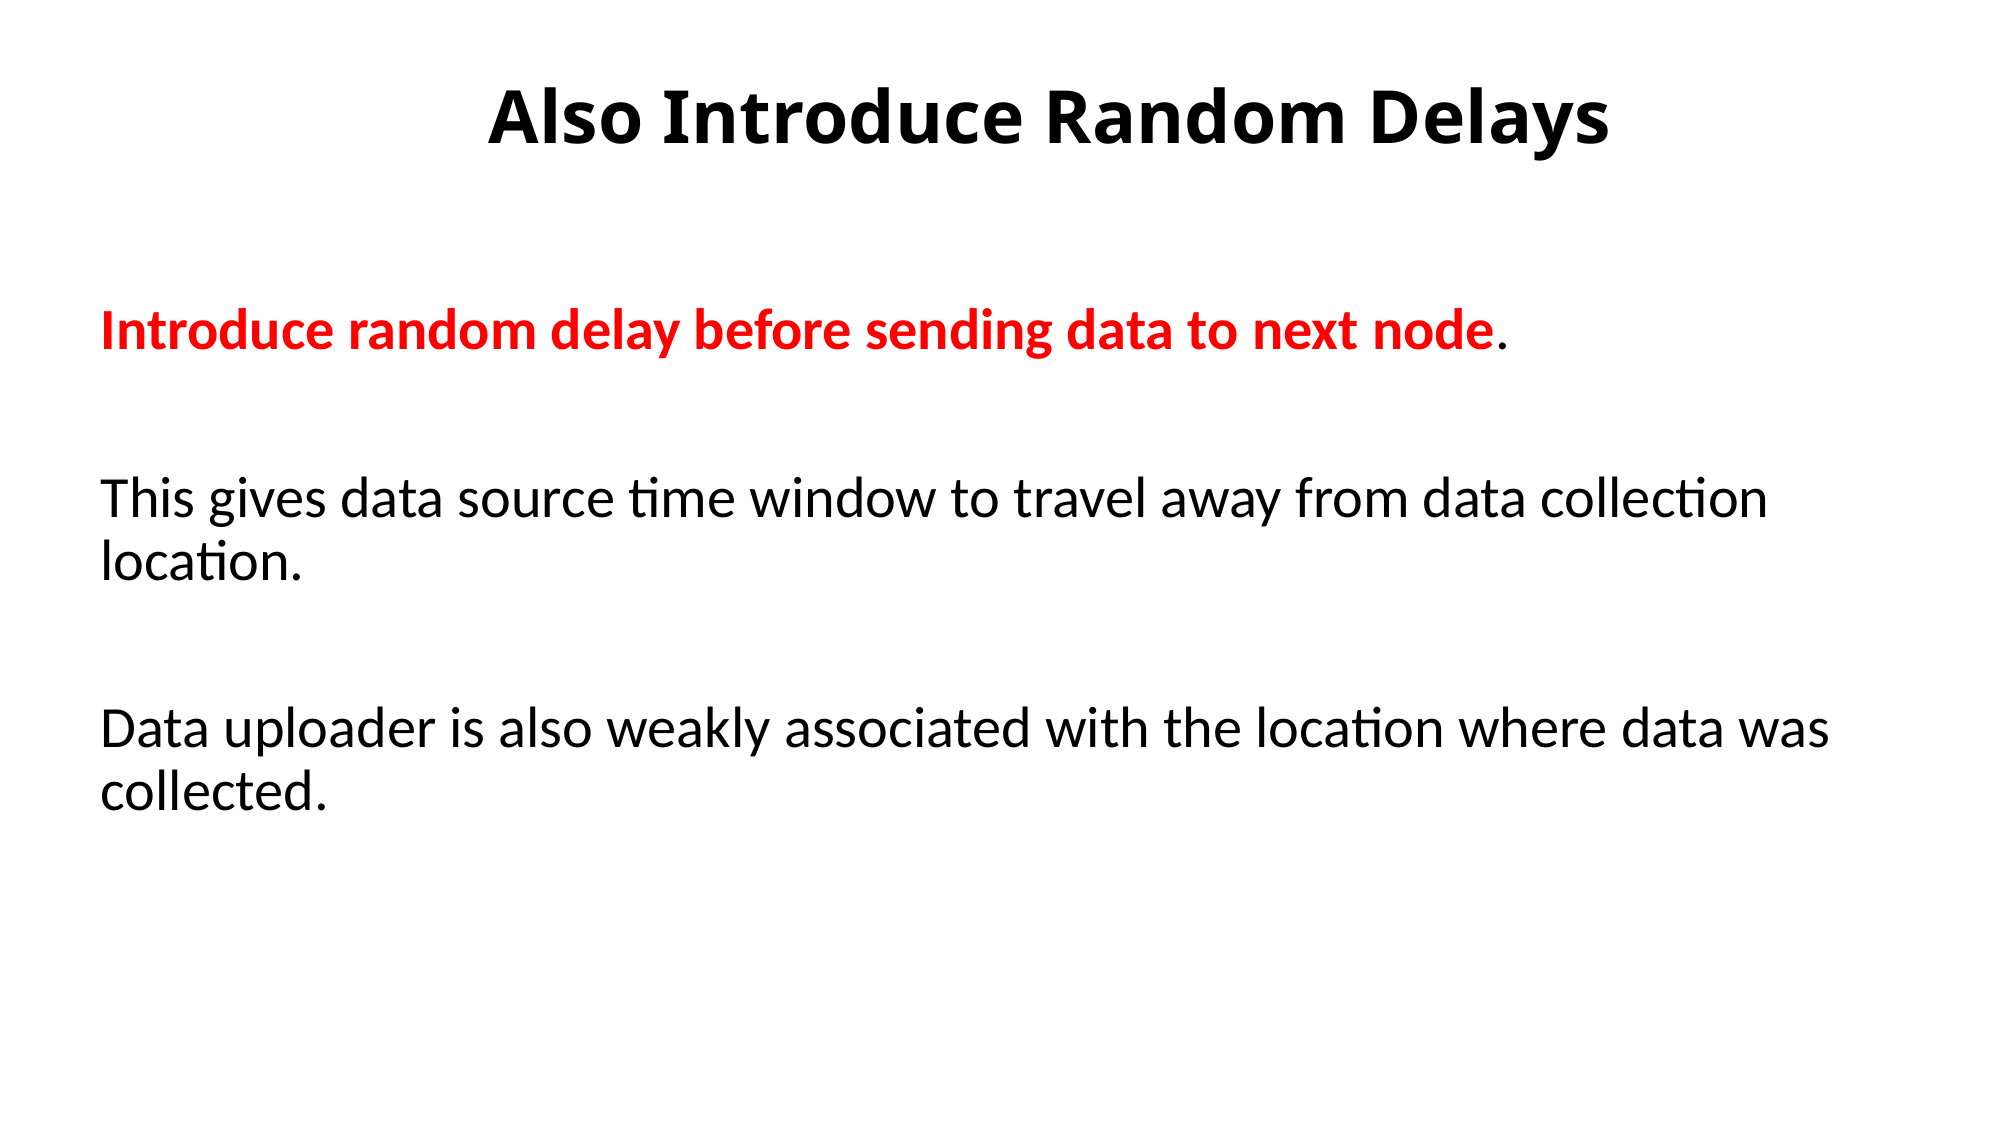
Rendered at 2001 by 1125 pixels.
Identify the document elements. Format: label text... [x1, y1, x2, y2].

list Introduce random delay before sending data to next node. This gives data source time window to travel away from data collection location. Data uploader is also weakly associated with the location where data was collected. [85, 201, 1911, 1067]
title Also Introduce Random Delays [473, 38, 1685, 201]
